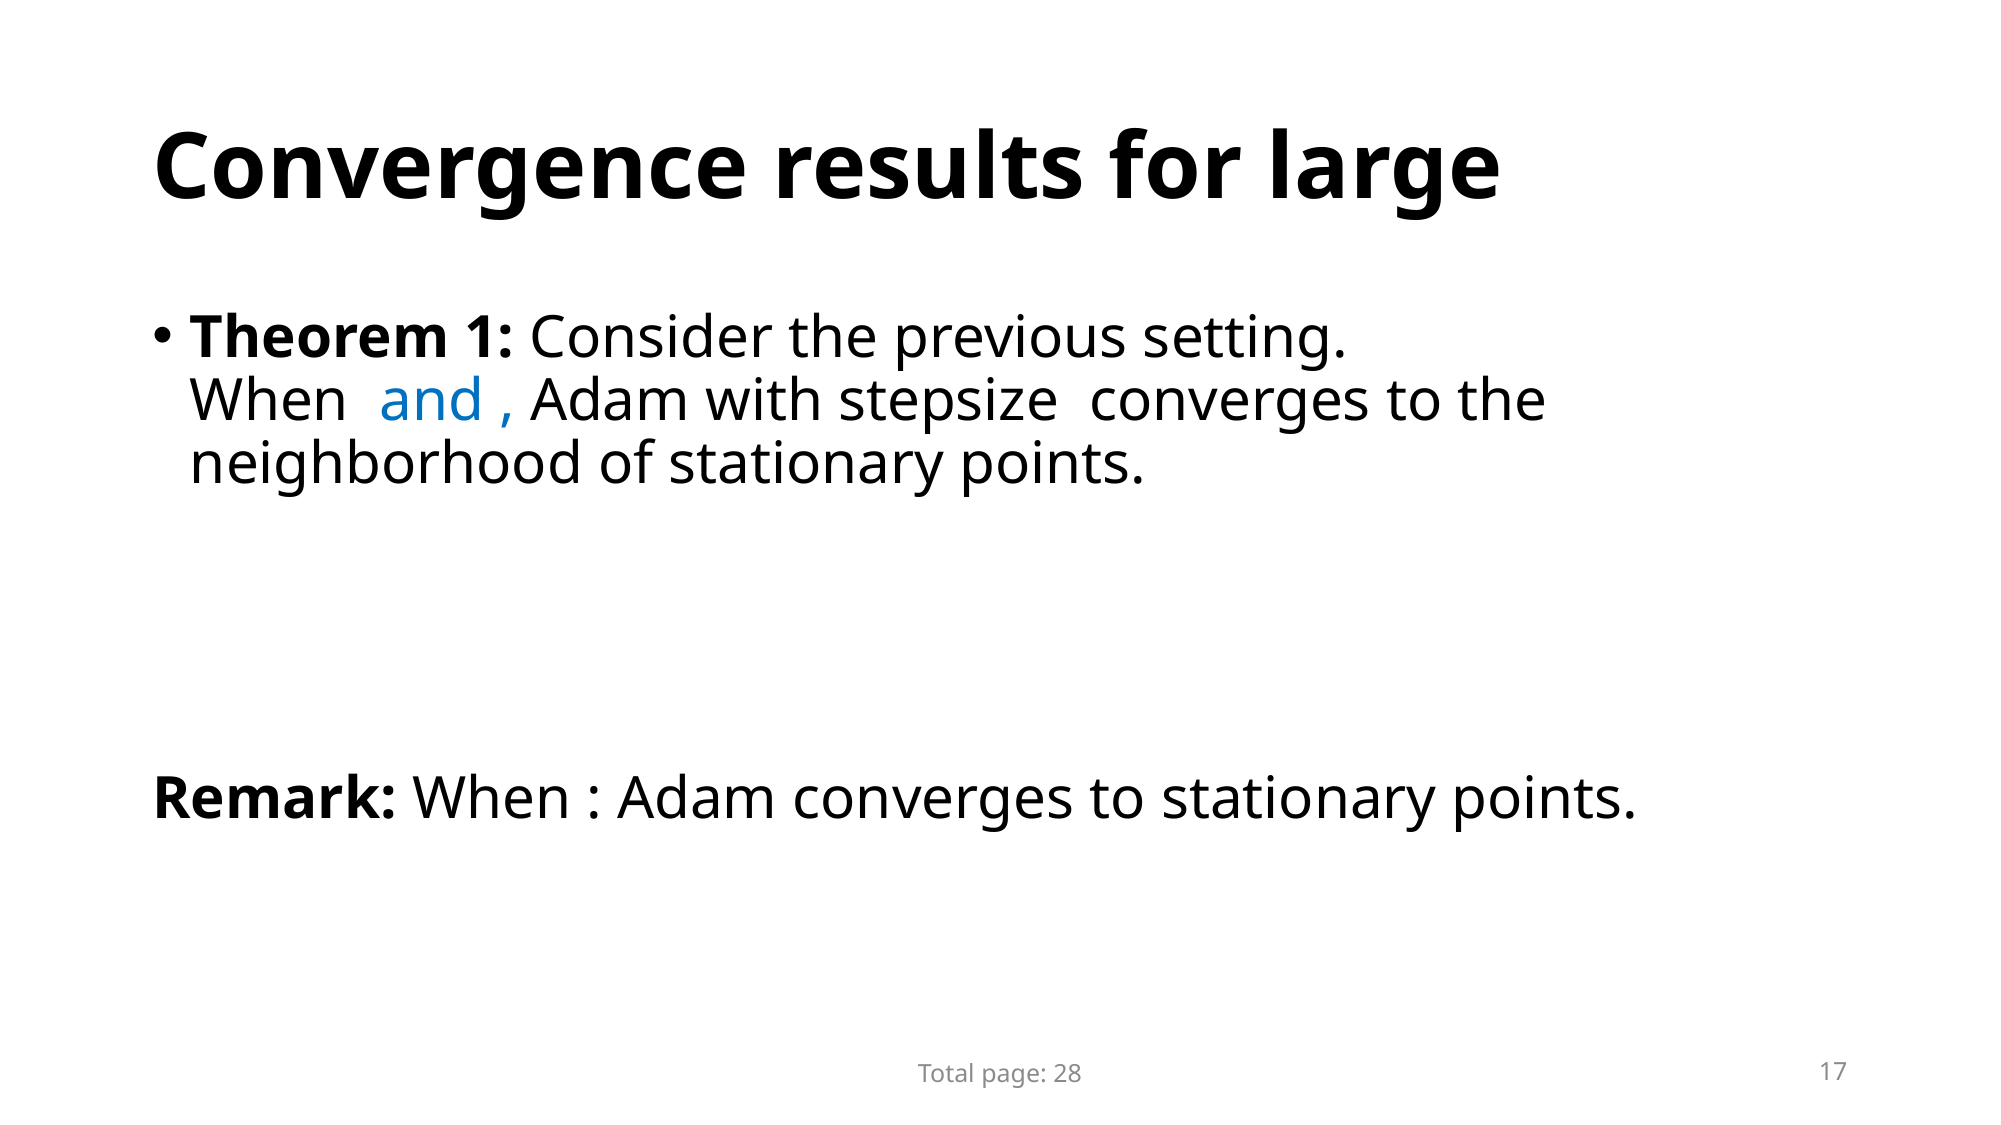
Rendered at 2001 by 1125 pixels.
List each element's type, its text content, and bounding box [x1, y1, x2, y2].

slide_number 17 [1412, 1042, 1863, 1103]
footer Total page: 28 [662, 1042, 1338, 1103]
